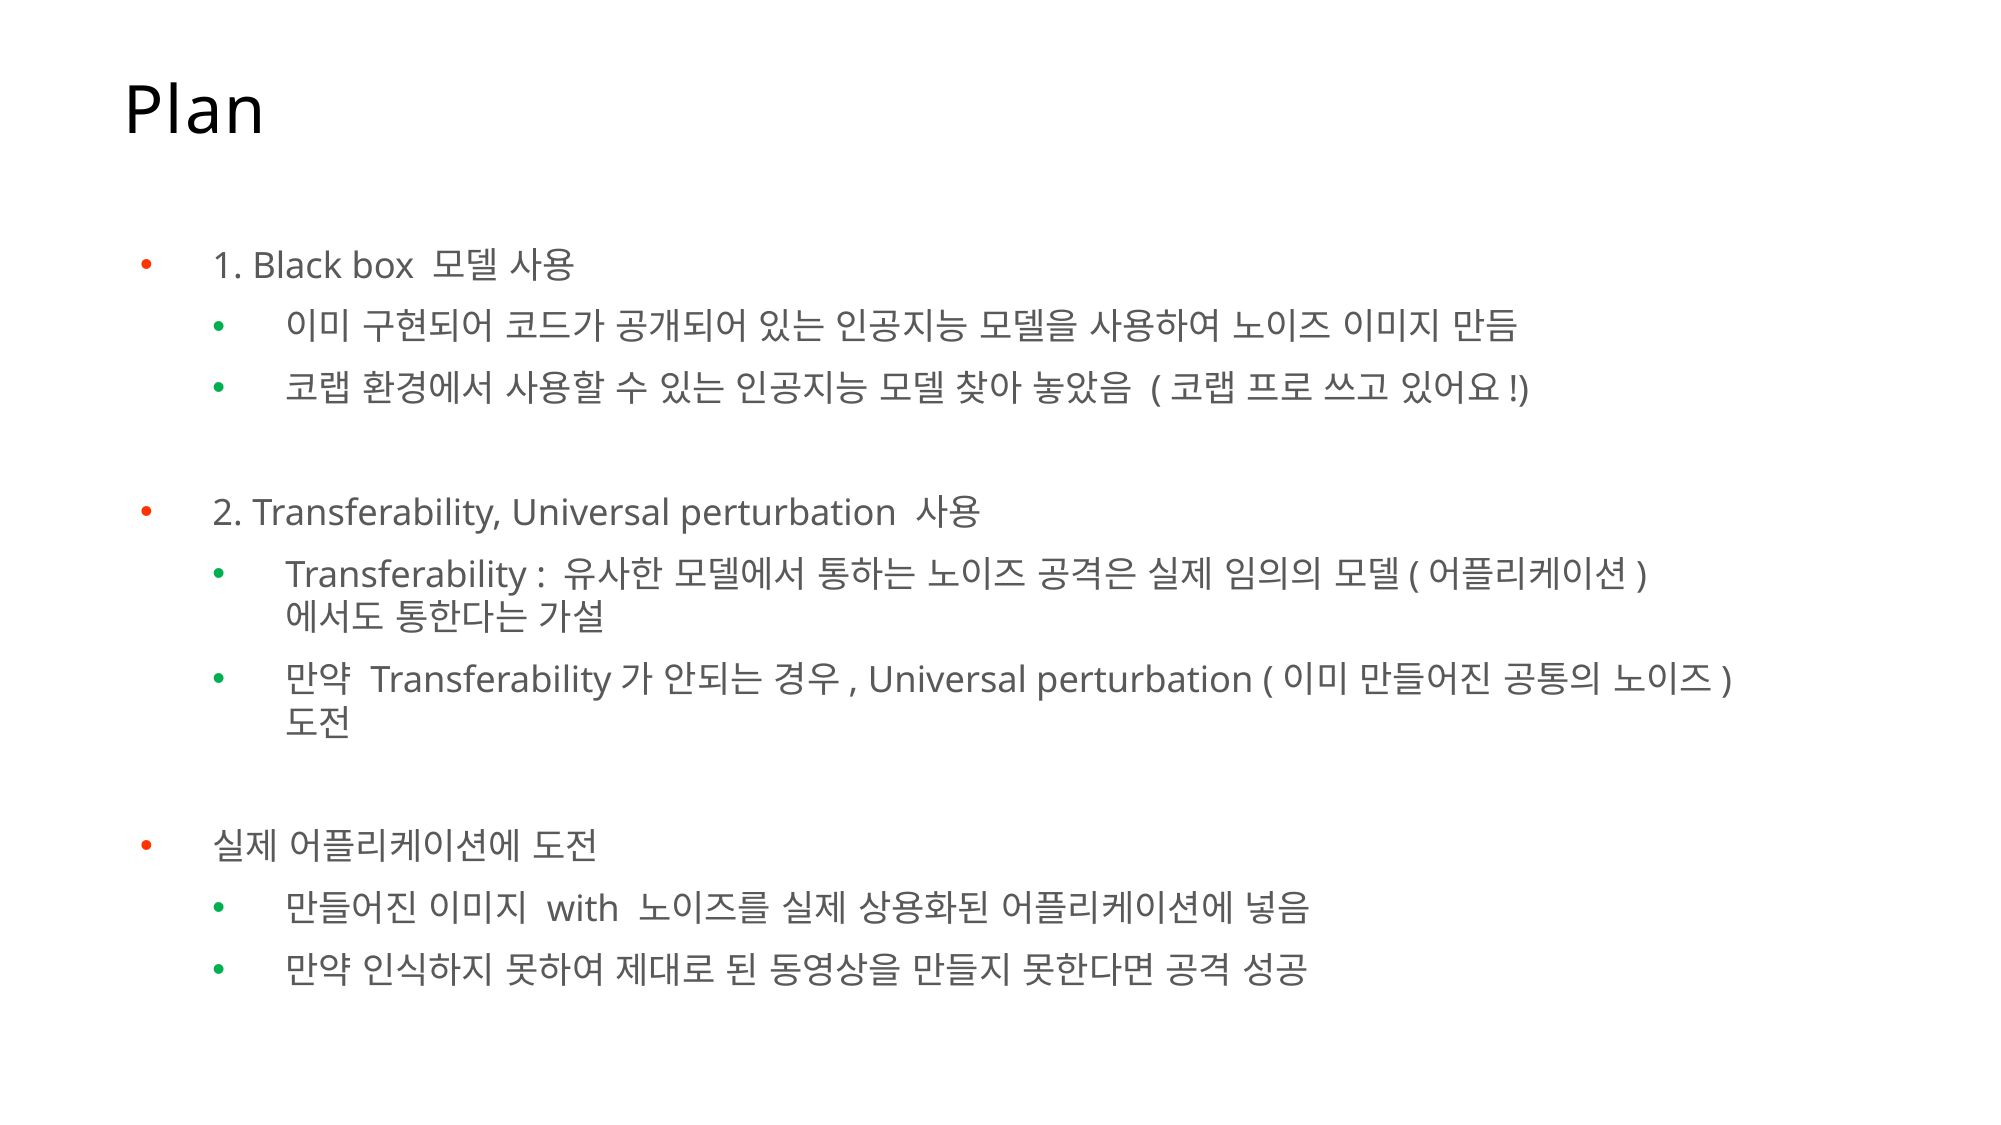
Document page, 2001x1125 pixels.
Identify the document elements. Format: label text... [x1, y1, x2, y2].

text_box Plan [108, 52, 1834, 156]
text_box 1. Black box 모델 사용 이미 구현되어 코드가 공개되어 있는 인공지능 모델을 사용하여 노이즈 이미지 만듬 코랩 환경에서 사용할 수 있는 인공지능 모델 찾아 놓았음 (코랩 프로 쓰고 있어요!) 2. Transferability, Universal perturbation 사용 Transferability : 유사한 모델에서 통하는 노이즈 공격은 실제 임의의 모델(어플리케이션)에서도 통한다는 가설 만약 Transferability가 안되는 경우, Universal perturbation (이미 만들어진 공통의 노이즈) 도전 실제 어플리케이션에 도전 만들어진 이미지 with 노이즈를 실제 상용화된 어플리케이션에 넣음 만약 인식하지 못하여 제대로 된 동영상을 만들지 못한다면 공격 성공 [124, 234, 1757, 1000]
